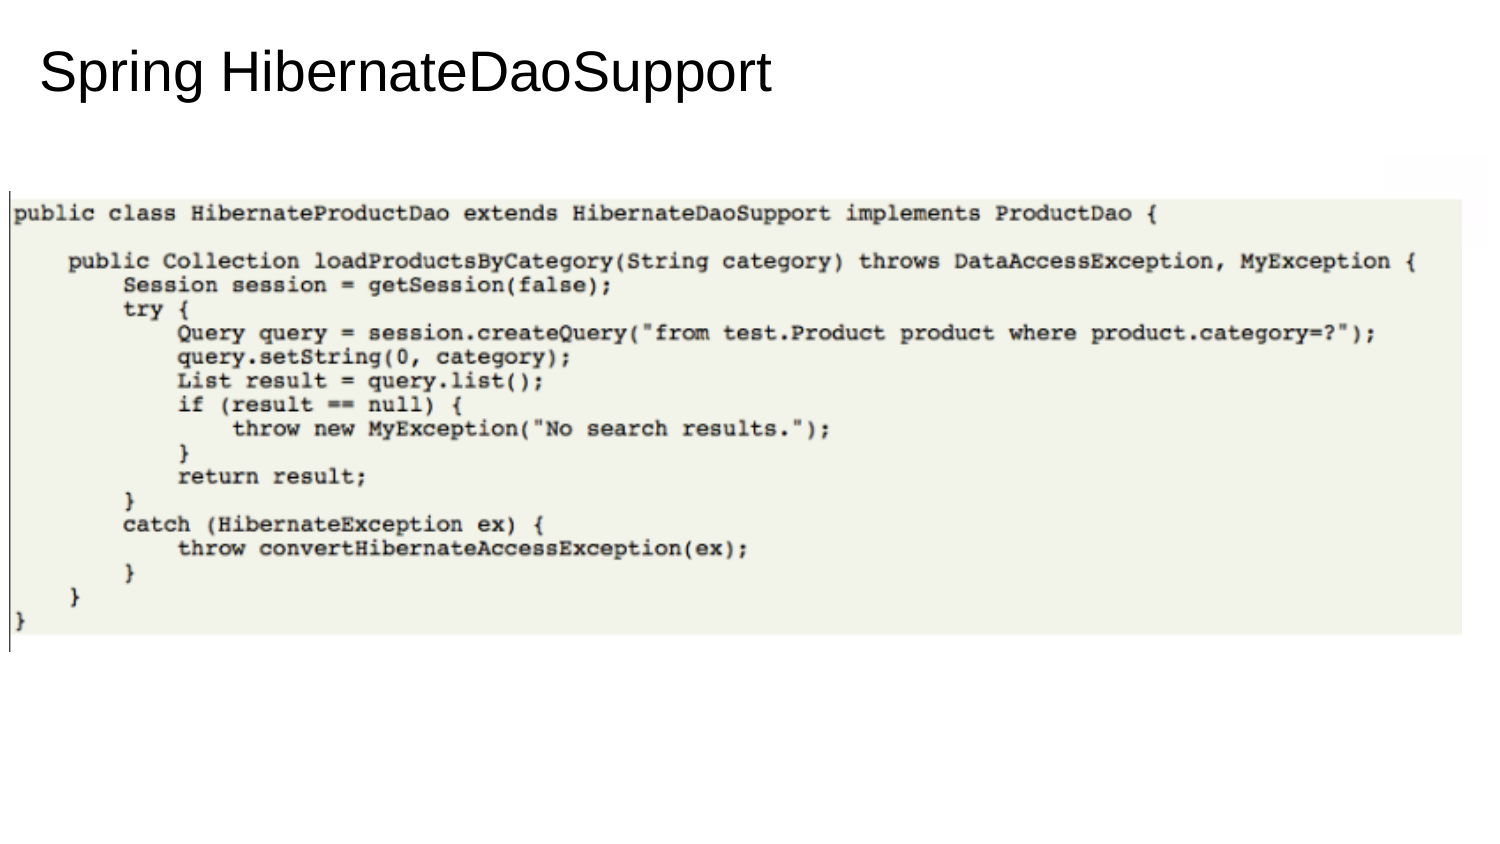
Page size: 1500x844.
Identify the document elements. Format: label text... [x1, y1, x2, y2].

title Spring HibernateDaoSupport [25, 25, 1423, 120]
picture [9, 154, 1488, 653]
